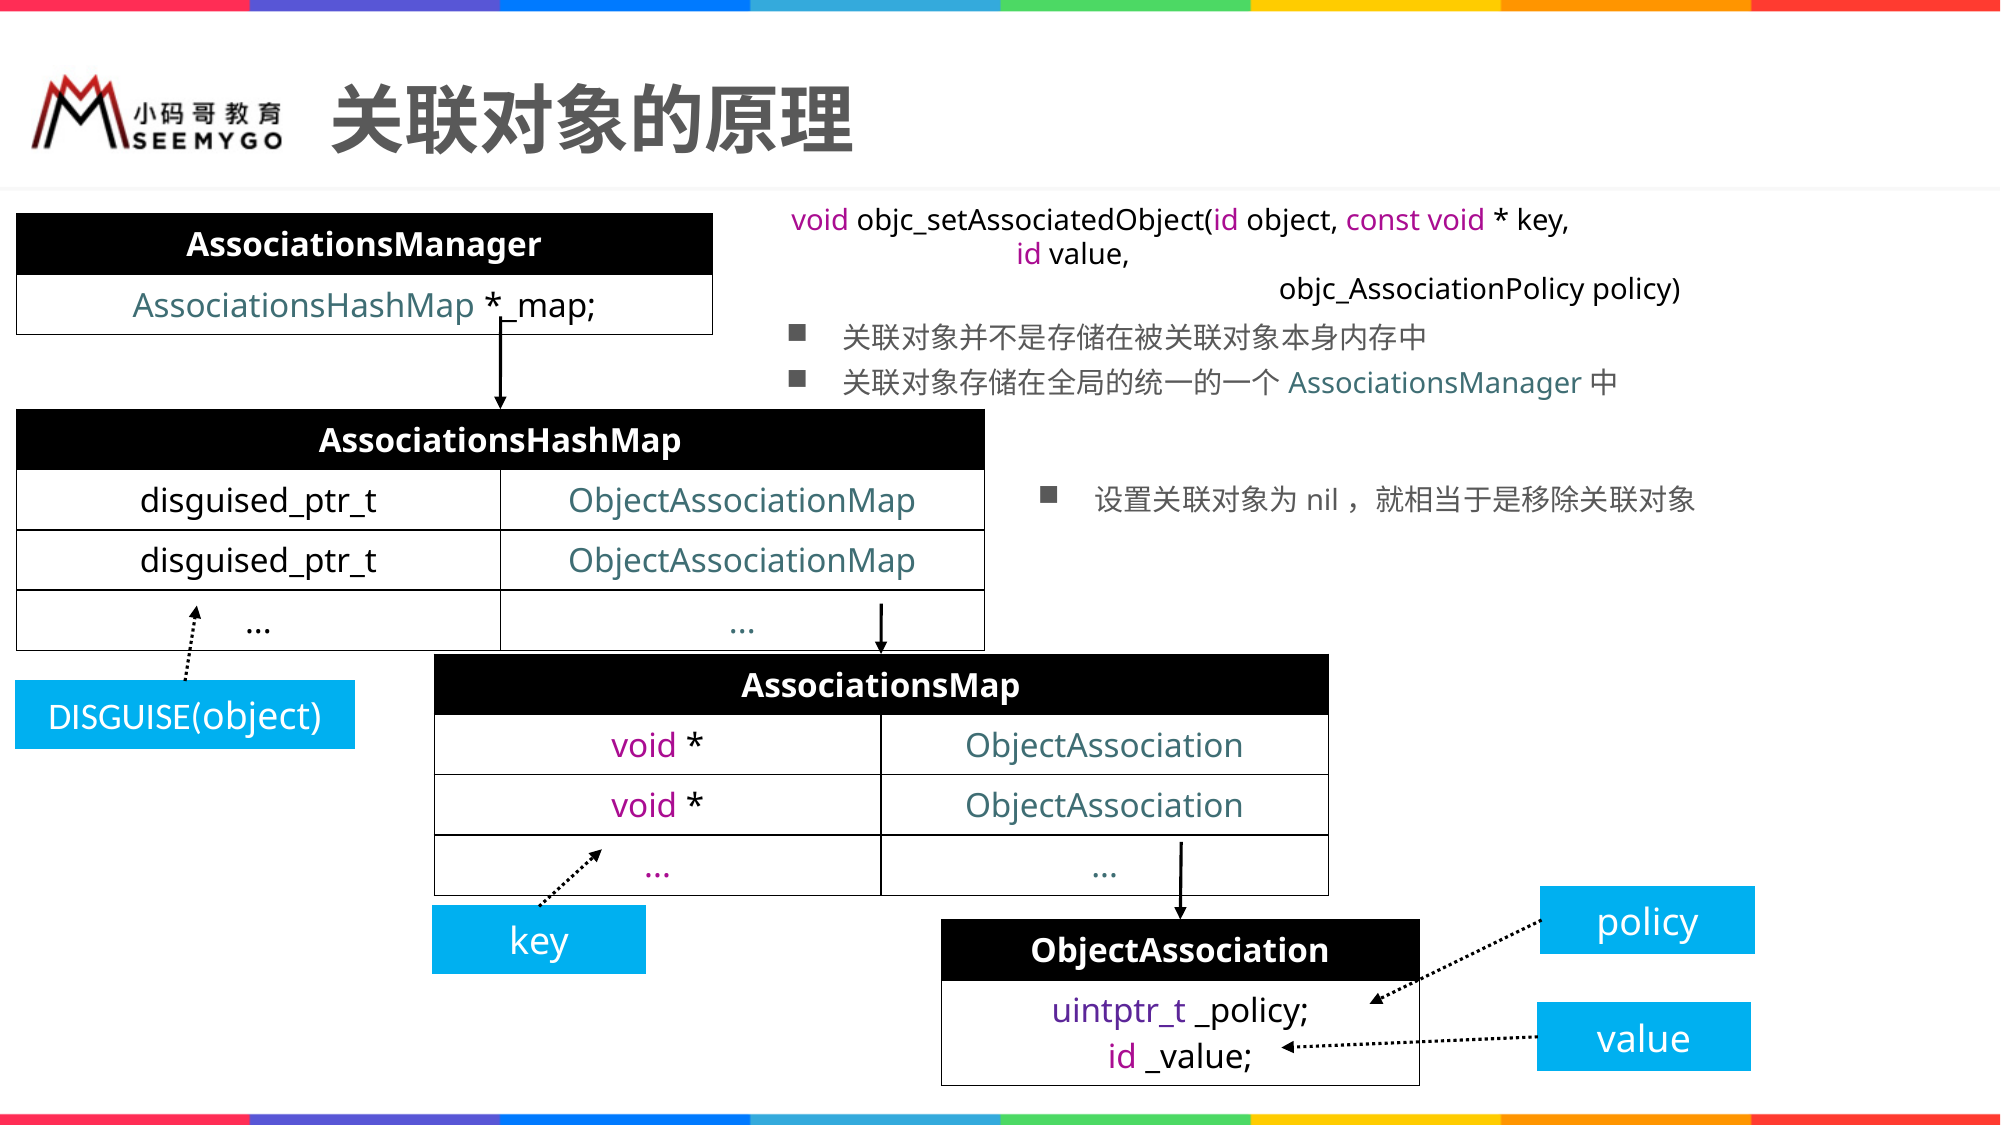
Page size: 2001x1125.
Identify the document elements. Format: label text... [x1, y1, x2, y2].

table_cell ObjectAssociationMap [501, 531, 984, 589]
table_cell ObjectAssociation [882, 775, 1328, 834]
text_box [1369, 920, 1542, 1004]
table_cell ... [501, 591, 984, 650]
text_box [184, 605, 197, 681]
table_cell ... [882, 836, 1328, 895]
table_cell disguised_ptr_t [17, 531, 500, 589]
text_box DISGUISE(object) [15, 680, 355, 749]
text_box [1281, 1036, 1538, 1048]
table_cell disguised_ptr_t [17, 470, 500, 529]
table_header AssociationsManager [17, 214, 712, 273]
picture [0, 0, 2001, 1125]
table_cell AssociationsHashMap *_map; [17, 275, 712, 334]
table_cell void * [435, 715, 880, 774]
table_header ObjectAssociation [942, 920, 1369, 979]
table_cell ... [17, 591, 500, 650]
text_box 设置关联对象为nil，就相当于是移除关联对象 [1023, 462, 1781, 528]
table_cell ... [435, 836, 880, 895]
table_cell uintptr_t _policy; id _value; [942, 981, 1419, 1085]
text_box policy [1540, 886, 1755, 954]
text_box key [432, 905, 646, 974]
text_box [539, 849, 602, 907]
table_cell ObjectAssociationMap [501, 470, 984, 529]
text_box void objc_setAssociatedObject(id object, const void * key, id value, objc_AssociationPolicy policy) [776, 193, 1883, 313]
table_cell ObjectAssociation [882, 715, 1328, 774]
table_cell void * [435, 775, 880, 834]
text_box value [1537, 1002, 1751, 1071]
text_box 关联对象并不是存储在被关联对象本身内存中 关联对象存储在全局的统一的一个AssociationsManager中 [771, 300, 1781, 398]
title 关联对象的原理 [314, 64, 1968, 182]
table_header AssociationsHashMap [17, 410, 984, 469]
table_header AssociationsMap [435, 655, 1328, 713]
